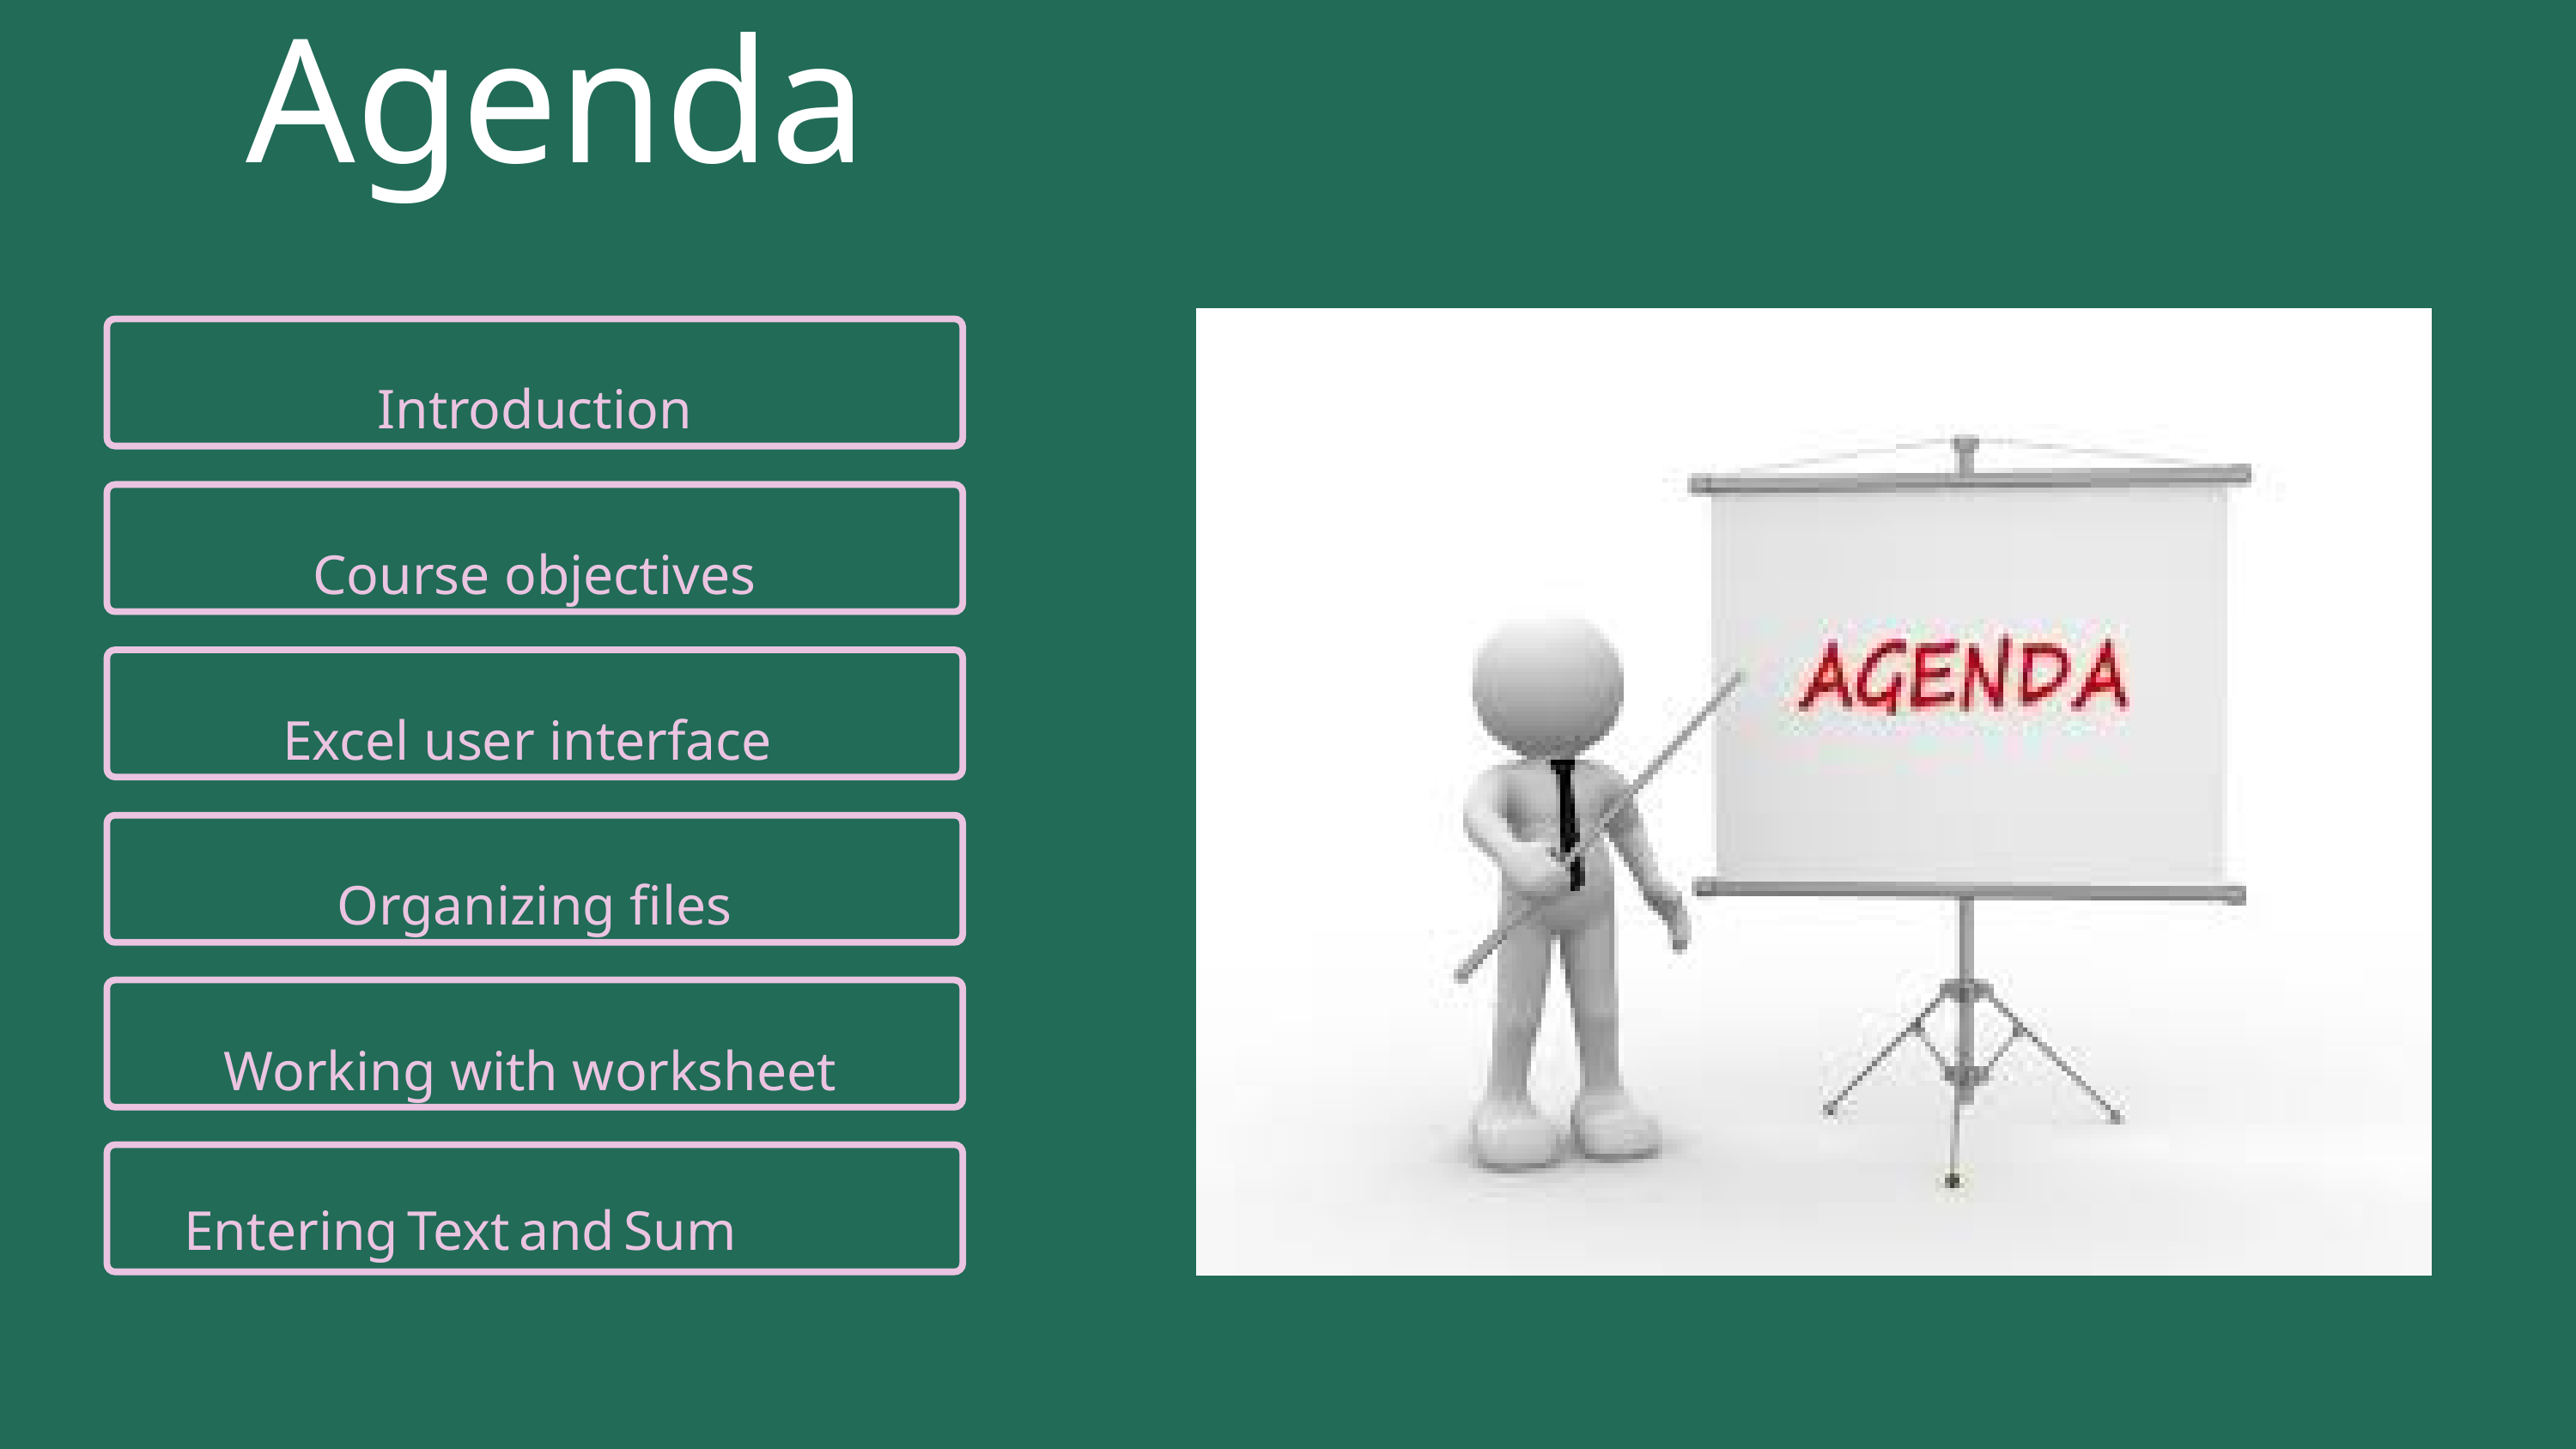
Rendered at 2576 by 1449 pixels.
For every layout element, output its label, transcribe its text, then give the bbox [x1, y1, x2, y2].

text_box Agenda [246, 3, 1364, 203]
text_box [106, 318, 963, 446]
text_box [106, 484, 963, 612]
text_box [106, 979, 963, 1107]
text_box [106, 815, 963, 943]
text_box Entering Text and Sum [42, 1144, 898, 1351]
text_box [106, 649, 963, 778]
picture [1196, 308, 2432, 1276]
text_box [106, 1144, 963, 1272]
